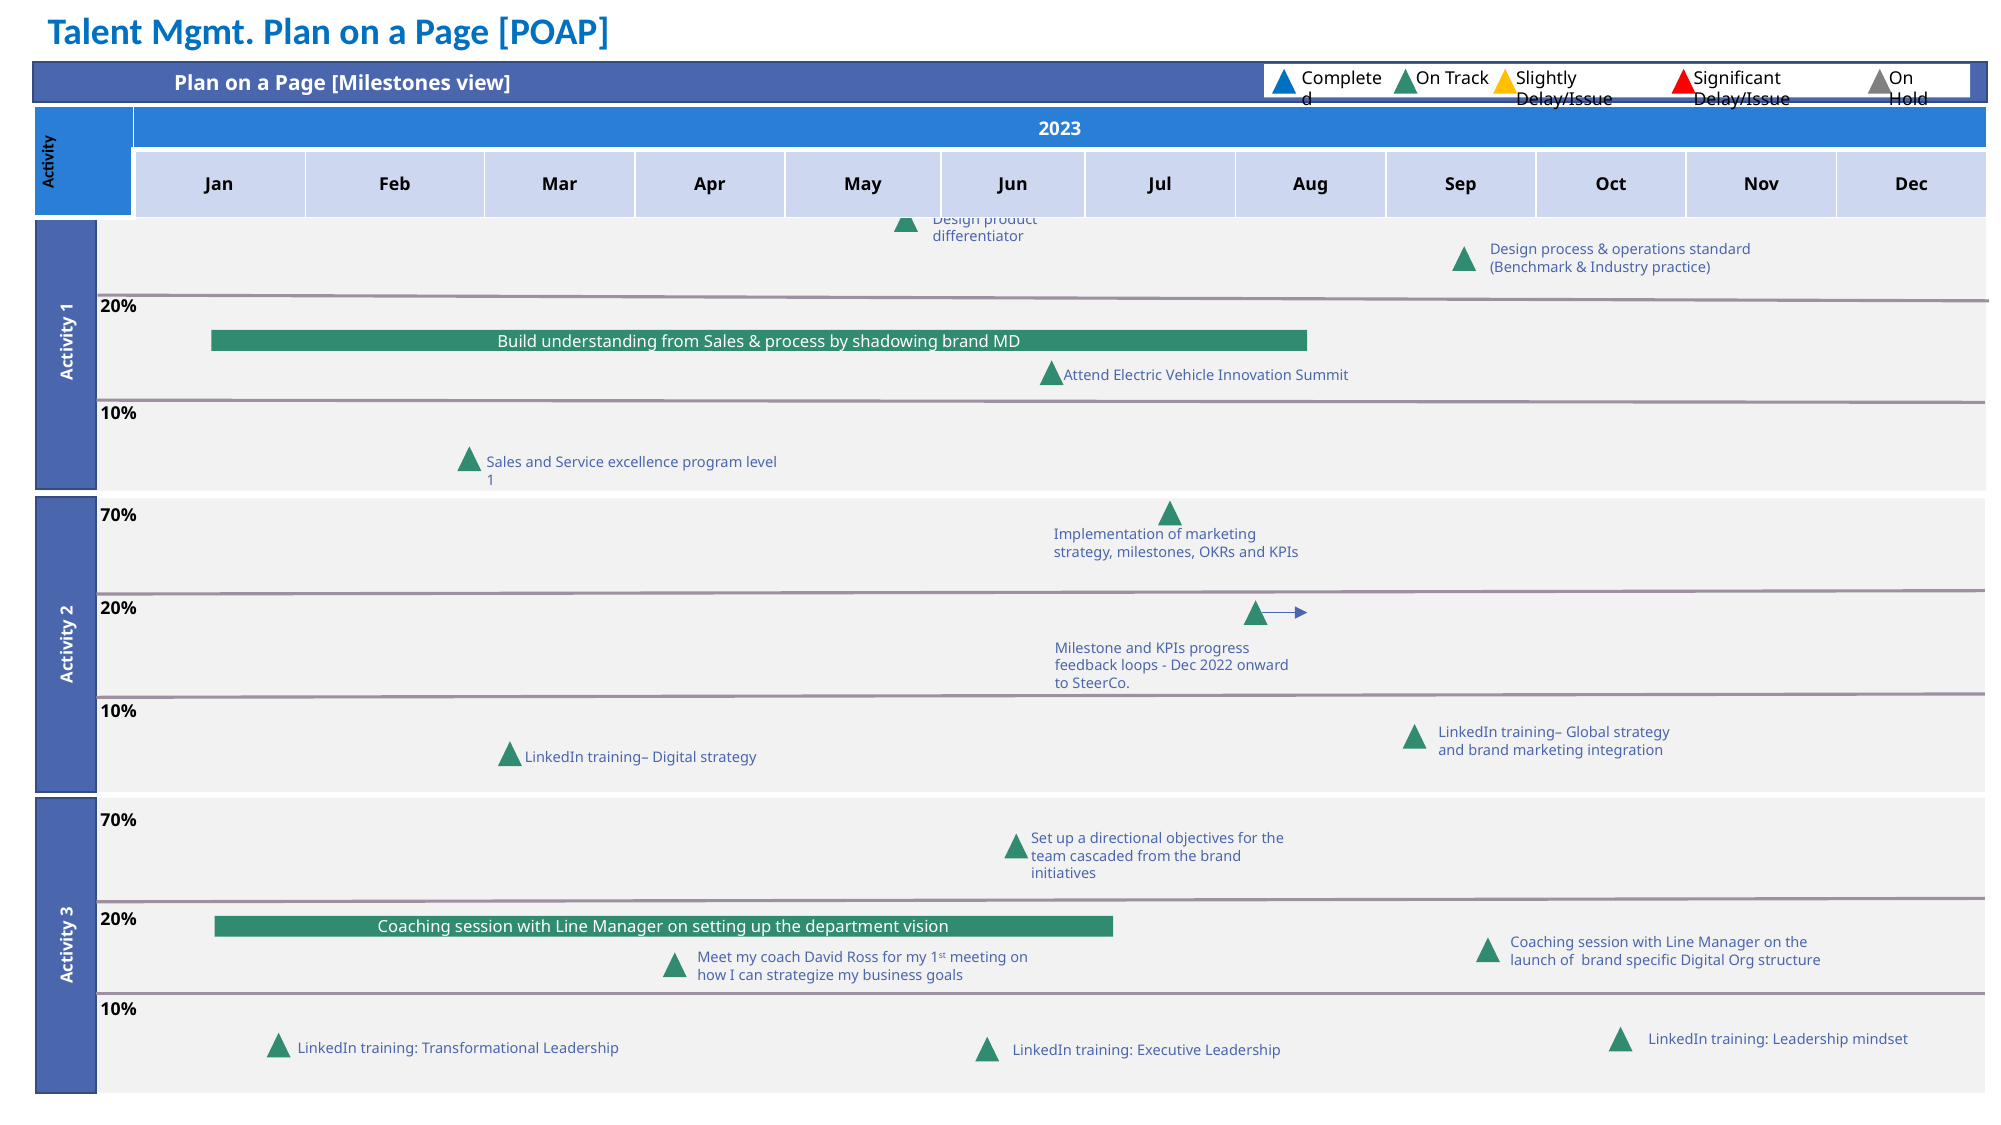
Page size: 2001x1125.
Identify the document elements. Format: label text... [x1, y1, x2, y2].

text_box [1039, 360, 1064, 386]
text_box Design product differentiator [918, 218, 1139, 253]
text_box On Track [1401, 59, 1501, 96]
text_box Sales and Service excellence program level 1 [471, 445, 803, 496]
text_box [893, 218, 918, 232]
text_box Set up a directional objectives for the team cascaded from the brand initiatives [1016, 821, 1325, 889]
text_box LinkedIn training: Transformational Leadership [282, 1031, 650, 1064]
text_box LinkedIn training: Leadership mindset [1633, 1022, 2000, 1055]
text_box [975, 1036, 1000, 1062]
text_box LinkedIn training– Digital strategy [510, 740, 790, 774]
text_box [1158, 500, 1182, 526]
text_box Implementation of marketing strategy, milestones, OKRs and KPIs [1039, 517, 1319, 568]
text_box [1493, 77, 1501, 94]
text_box Attend Electric Vehicle Innovation Summit [1048, 358, 1365, 391]
table_cell Jun [942, 152, 1084, 217]
text_box [1452, 246, 1477, 271]
table_cell May [786, 152, 940, 217]
table_cell Jan [136, 152, 305, 217]
text_box On Hold [1874, 59, 1971, 117]
text_box Completed [1286, 59, 1404, 117]
table_cell Apr [636, 152, 784, 217]
text_box [1264, 64, 1286, 98]
text_box Build understanding from Sales & process by shadowing brand MD [211, 329, 1308, 351]
table_cell Nov [1687, 152, 1836, 217]
table_cell Aug [1236, 152, 1385, 217]
text_box [1243, 600, 1268, 625]
text_box Talent Mgmt. Plan on a Page [POAP] [32, 0, 977, 60]
text_box Slightly Delay/Issue [1501, 59, 1678, 117]
text_box LinkedIn training: Executive Leadership [997, 1033, 1365, 1066]
text_box Design process & operations standard (Benchmark & Industry practice) [1475, 232, 1784, 283]
table_cell Dec [1837, 152, 1986, 217]
table_cell Jul [1086, 152, 1235, 217]
text_box Plan on a Page [Milestones view] [32, 61, 1286, 103]
text_box LinkedIn training– Global strategy and brand marketing integration [1423, 715, 1703, 766]
text_box Coaching session with Line Manager on setting up the department vision [214, 915, 1114, 937]
text_box Coaching session with Line Manager on the launch of brand specific Digital Org structure [1495, 925, 1862, 976]
table_header 2023 [134, 107, 1986, 147]
text_box [497, 741, 522, 767]
text_box Meet my coach David Ross for my 1st meeting on how I can strategize my business goals [682, 940, 1049, 991]
text_box Significant Delay/Issue [1678, 59, 1874, 117]
text_box [1608, 1026, 1633, 1052]
text_box [1867, 80, 1874, 94]
text_box [1393, 78, 1401, 94]
table_cell Oct [1537, 152, 1685, 217]
text_box [1272, 68, 1286, 94]
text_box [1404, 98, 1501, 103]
table_cell Sep [1387, 152, 1535, 217]
table_cell Feb [306, 152, 484, 217]
text_box [1475, 937, 1500, 963]
text_box [457, 446, 482, 472]
text_box [266, 1032, 291, 1058]
text_box [662, 952, 687, 978]
table_header Activity [35, 107, 133, 215]
text_box [1402, 723, 1427, 749]
text_box [1004, 833, 1029, 859]
text_box Plan on a Page [Milestones view] [1971, 61, 1987, 103]
table_cell Mar [485, 152, 634, 217]
text_box [1671, 80, 1678, 94]
text_box Milestone and KPIs progress feedback loops - Dec 2022 onward to SteerCo. [1039, 631, 1320, 699]
